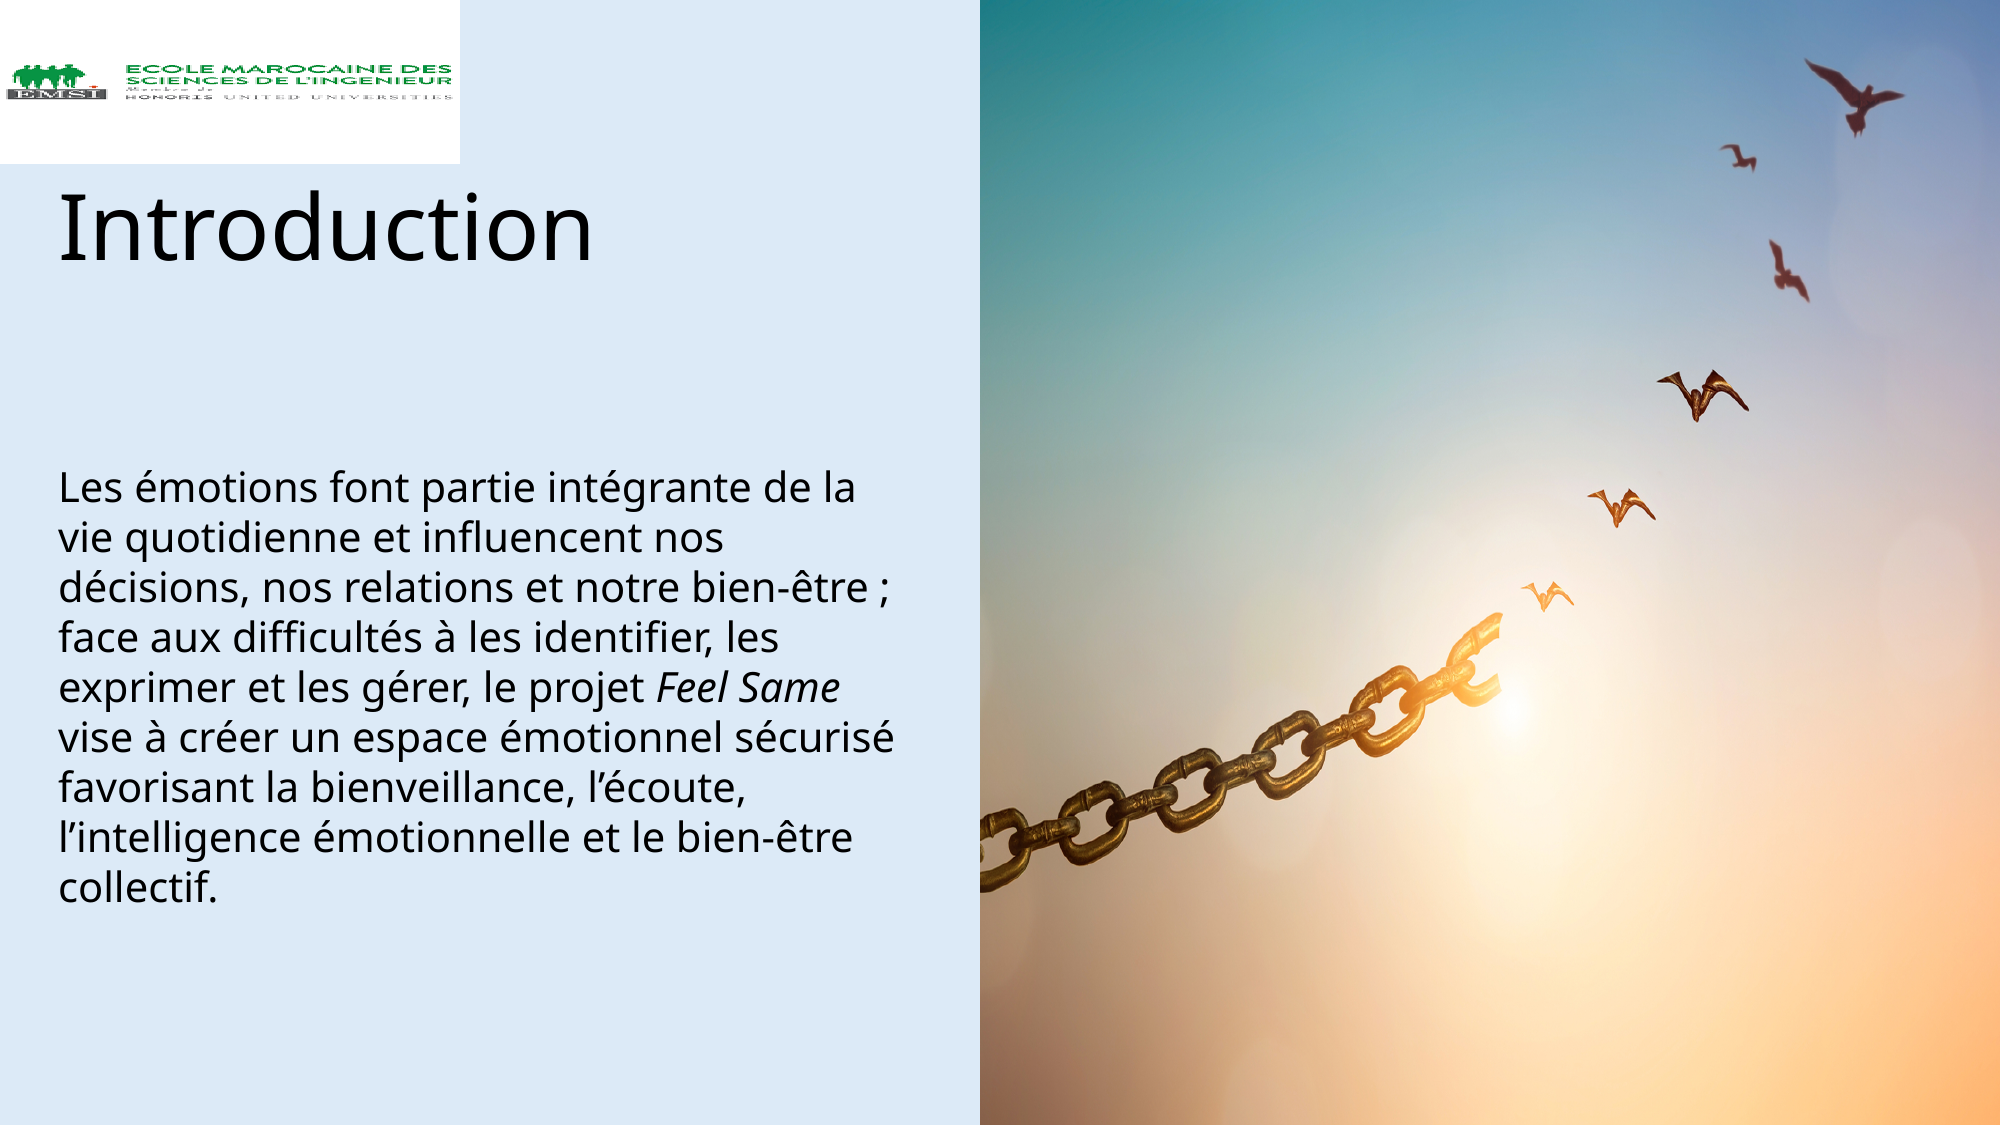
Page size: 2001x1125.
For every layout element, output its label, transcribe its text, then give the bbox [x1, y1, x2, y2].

text_box Les émotions font partie intégrante de la vie quotidienne et influencent nos décisions, nos relations et notre bien-être ; face aux difficultés à les identifier, les exprimer et les gérer, le projet Feel Same vise à créer un espace émotionnel sécurisé favorisant la bienveillance, l’écoute, l’intelligence émotionnelle et le bien-être collectif. [43, 452, 922, 918]
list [0, 0, 461, 164]
title Introduction [43, 167, 615, 293]
picture [979, 0, 2000, 1125]
